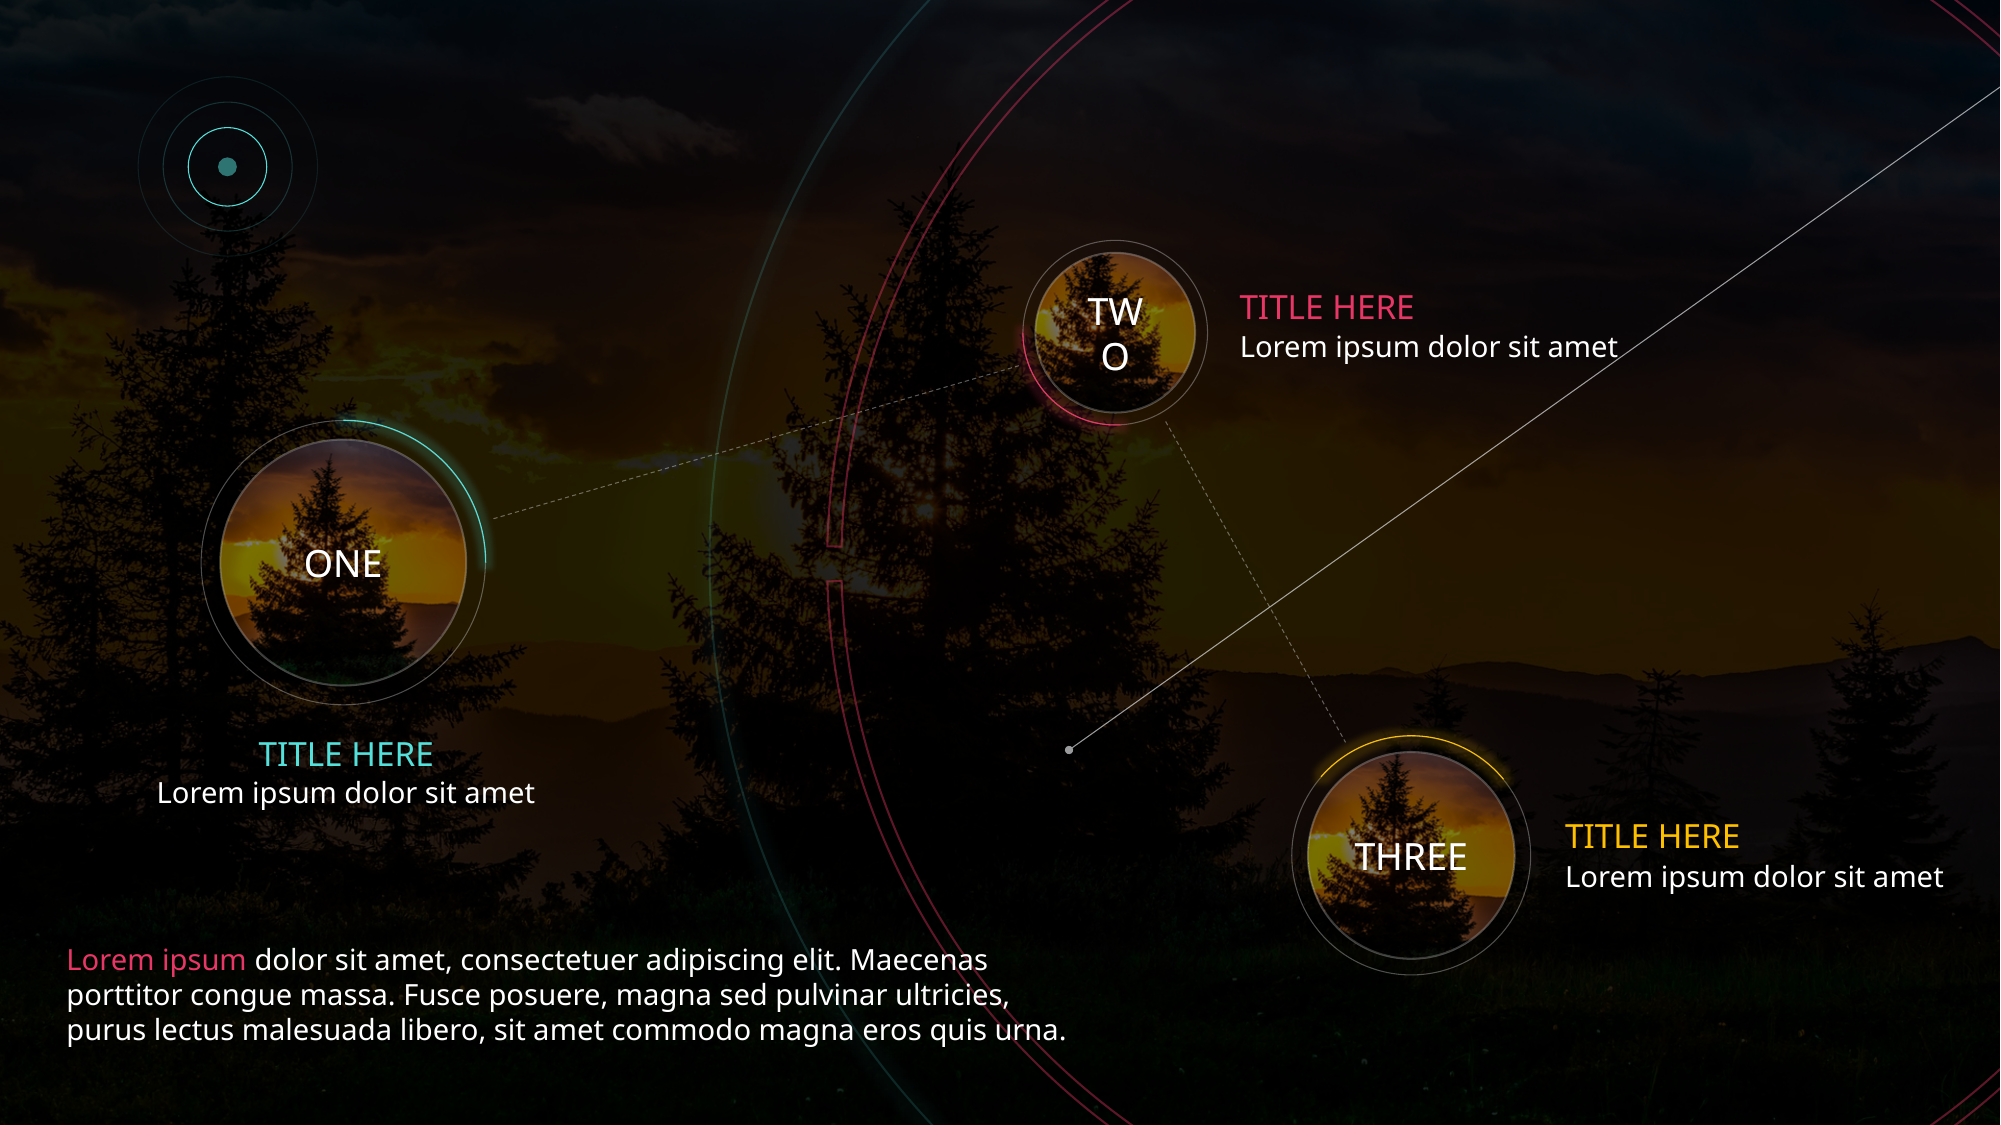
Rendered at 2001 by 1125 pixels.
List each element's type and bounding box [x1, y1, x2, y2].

text_box [1550, 808, 1965, 902]
text_box [201, 420, 486, 705]
text_box [1069, 0, 2000, 750]
text_box [139, 725, 554, 819]
text_box [0, 18, 378, 391]
picture [0, 0, 2000, 1125]
text_box [1291, 750, 1531, 975]
text_box [493, 365, 1022, 519]
text_box [1022, 240, 1069, 425]
